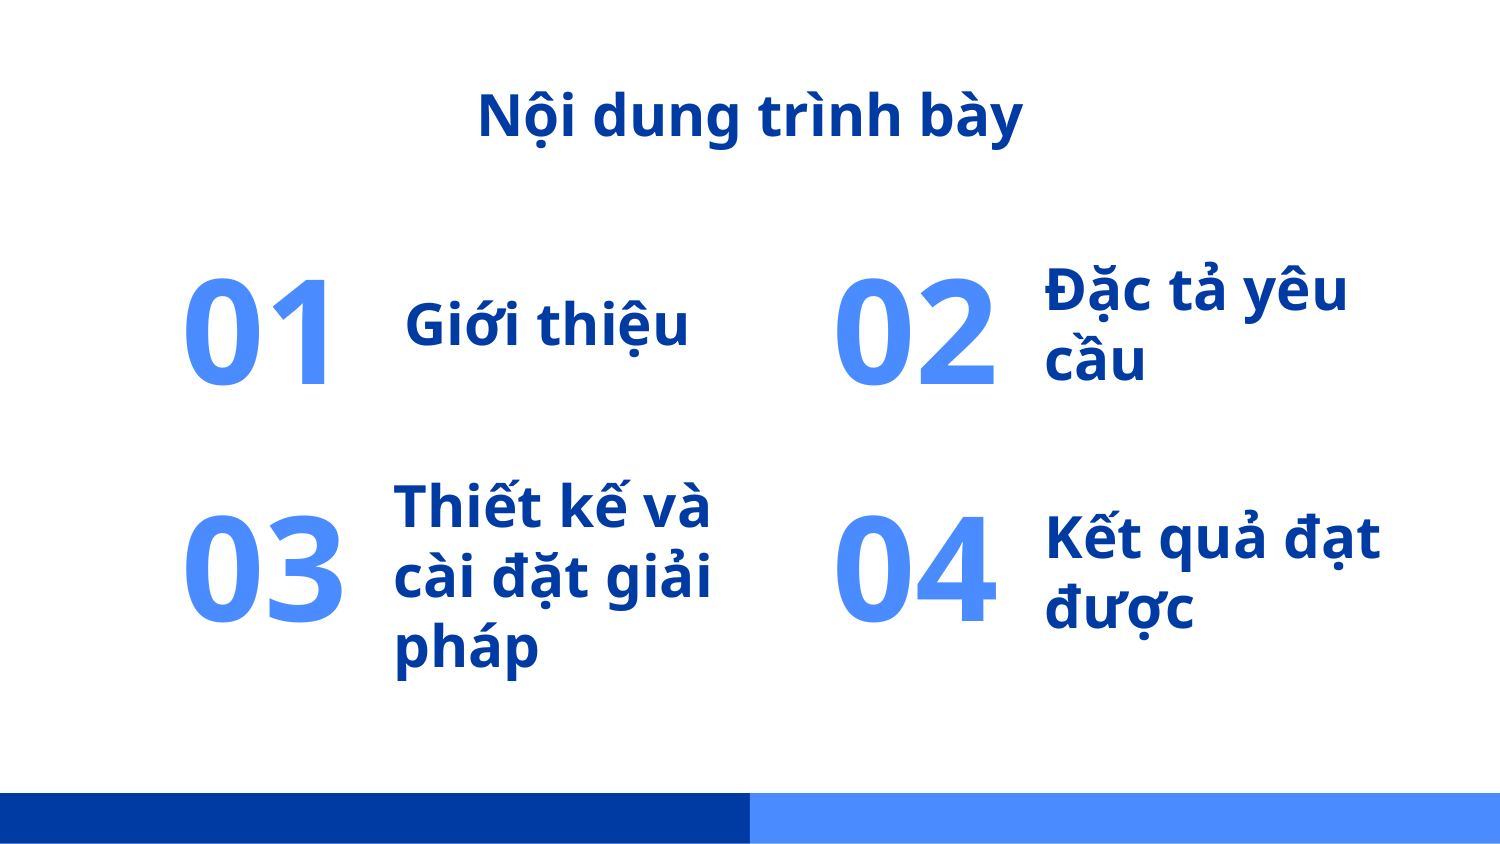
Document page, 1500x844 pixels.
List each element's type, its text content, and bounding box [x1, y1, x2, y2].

title 03 [117, 485, 363, 641]
title Kết quả đạt được [1029, 485, 1400, 668]
title Thiết kế và cài đặt giải pháp [378, 454, 732, 690]
title 02 [768, 249, 1014, 404]
title 04 [768, 485, 1014, 641]
title Giới thiệu [389, 272, 743, 381]
title 01 [117, 249, 363, 404]
title Đặc tả yêu cầu [1029, 237, 1383, 404]
title Nội dung trình bày [117, 62, 1383, 157]
